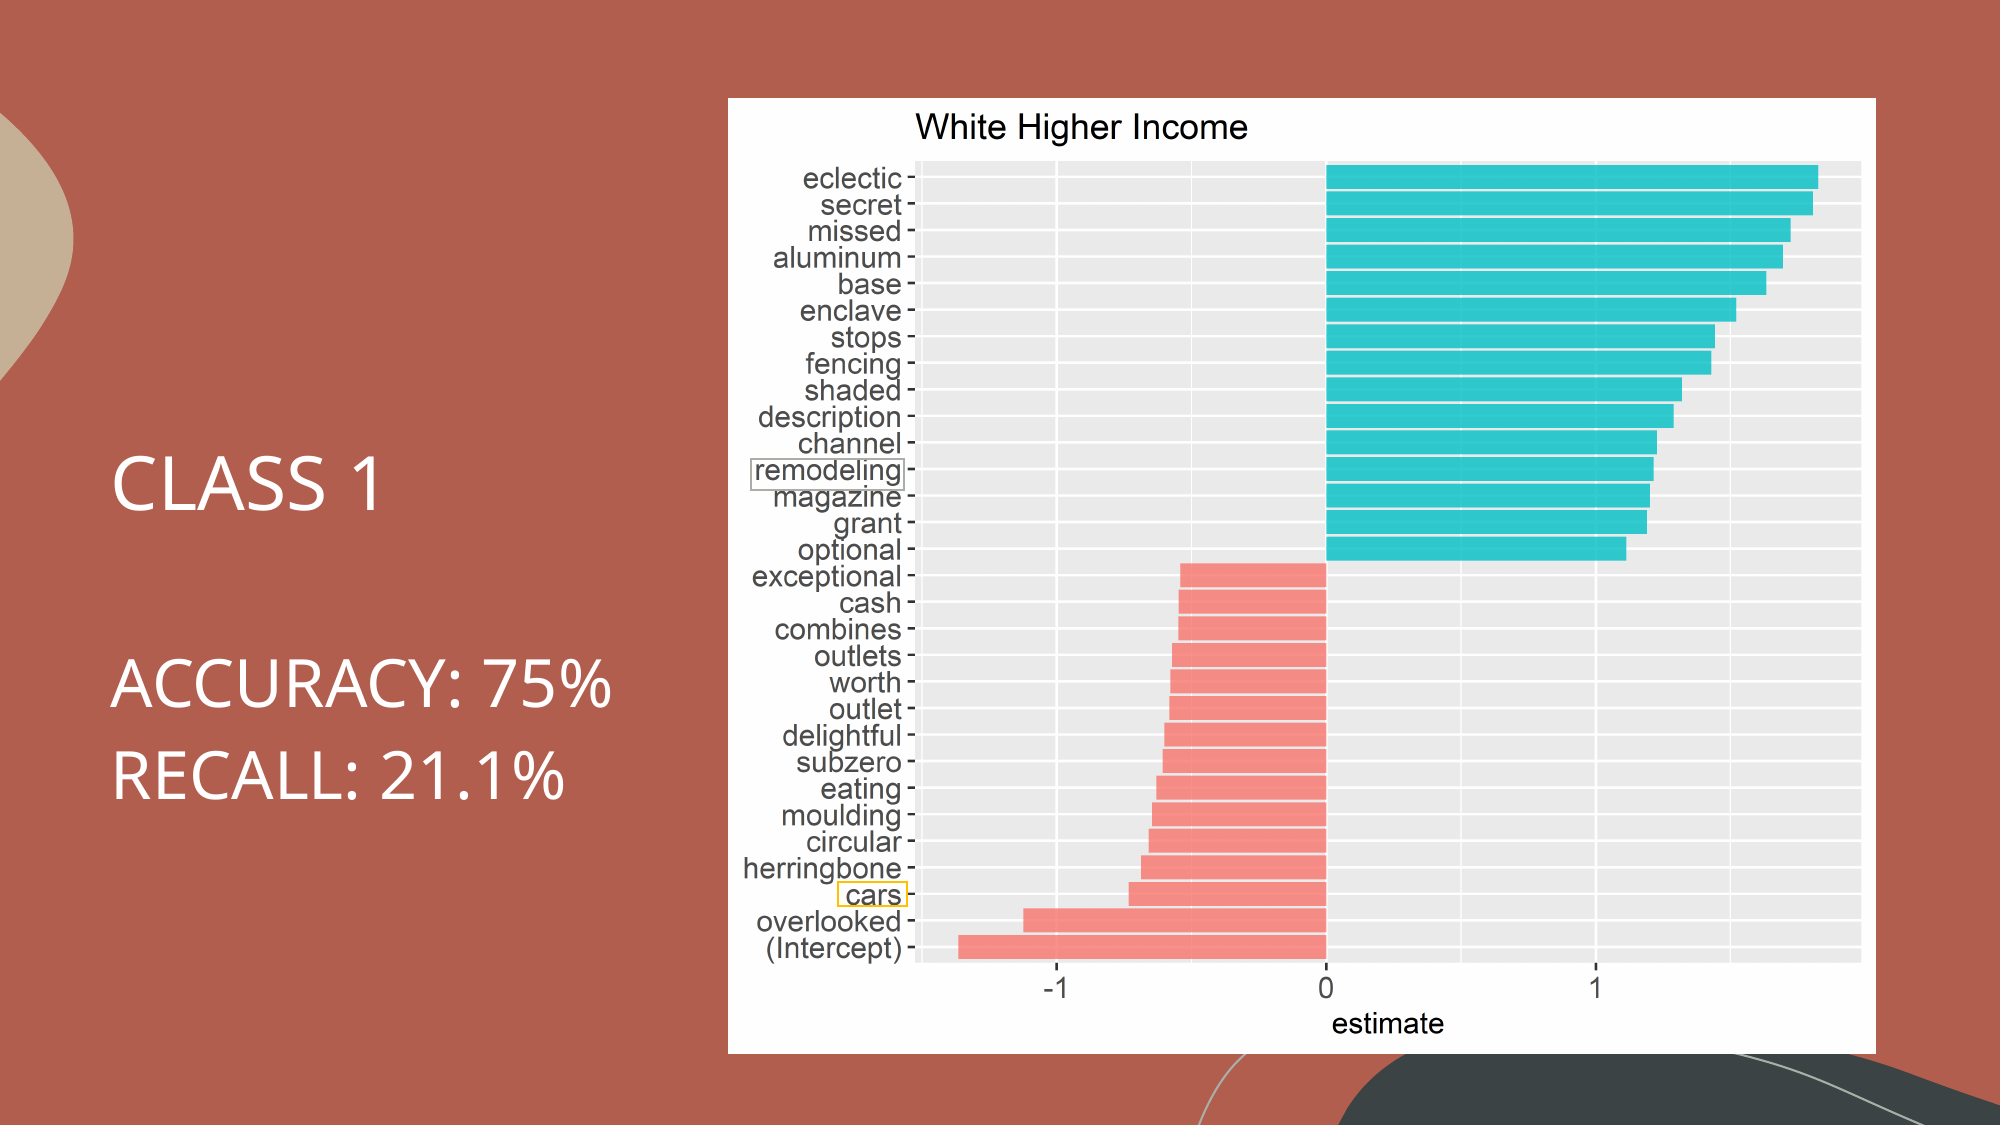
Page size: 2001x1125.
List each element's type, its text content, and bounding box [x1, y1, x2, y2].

picture [728, 98, 1876, 1054]
text_box Class 1 Accuracy: 75% Recall: 21.1% [95, 249, 656, 821]
